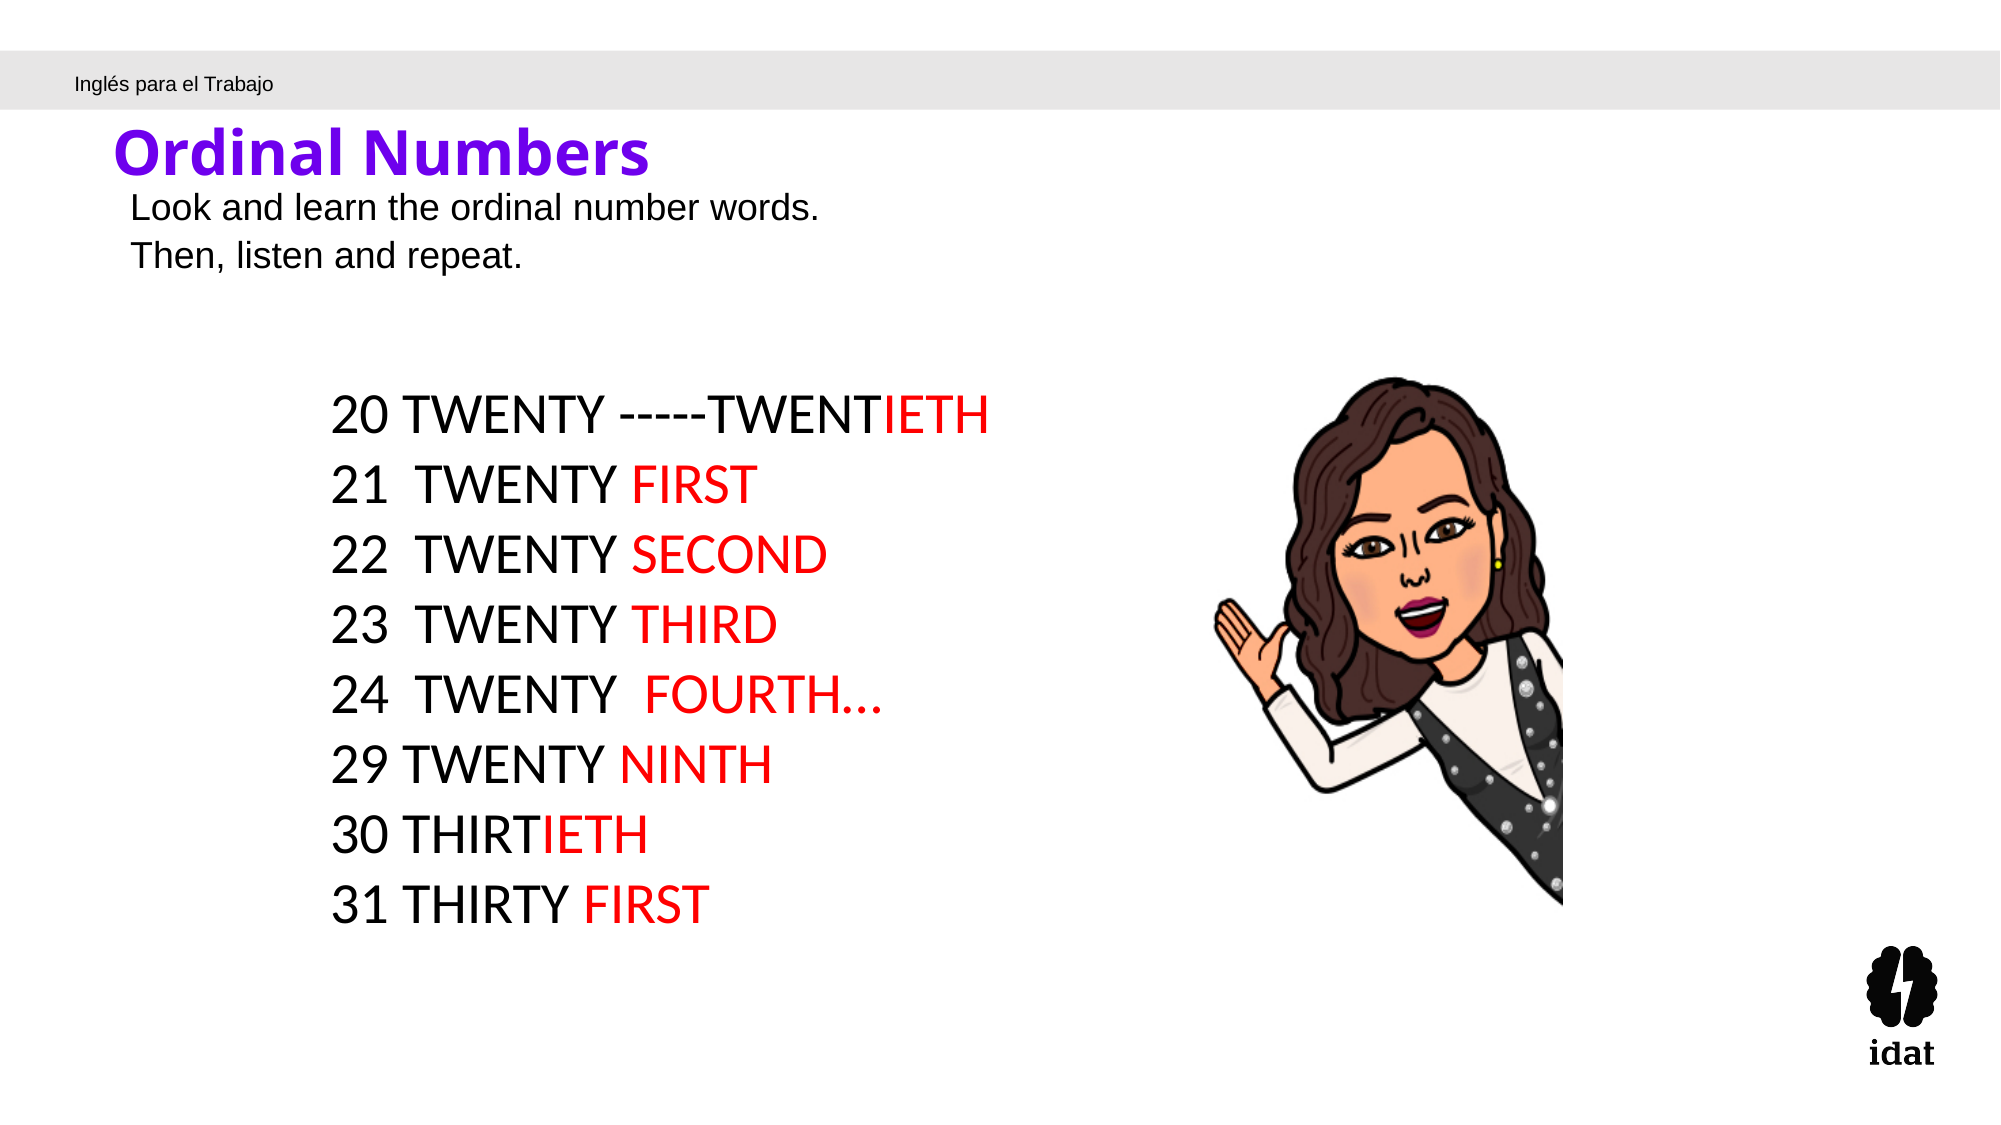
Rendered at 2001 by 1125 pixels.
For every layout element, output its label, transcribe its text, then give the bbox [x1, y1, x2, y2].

text_box Look and learn the ordinal number words. Then, listen and repeat. [130, 191, 1714, 282]
list Ordinal Numbers [96, 123, 995, 202]
picture [1866, 946, 1938, 1065]
picture [1022, 326, 1563, 949]
list Inglés para el Trabajo [74, 58, 690, 106]
text_box 20 TWENTY -----TWENTIETH TWENTY FIRST TWENTY SECOND TWENTY THIRD TWENTY FOURTH… 29 TWENTY NINTH 30 THIRTIETH 31 THIRTY FIRST [315, 368, 1022, 943]
